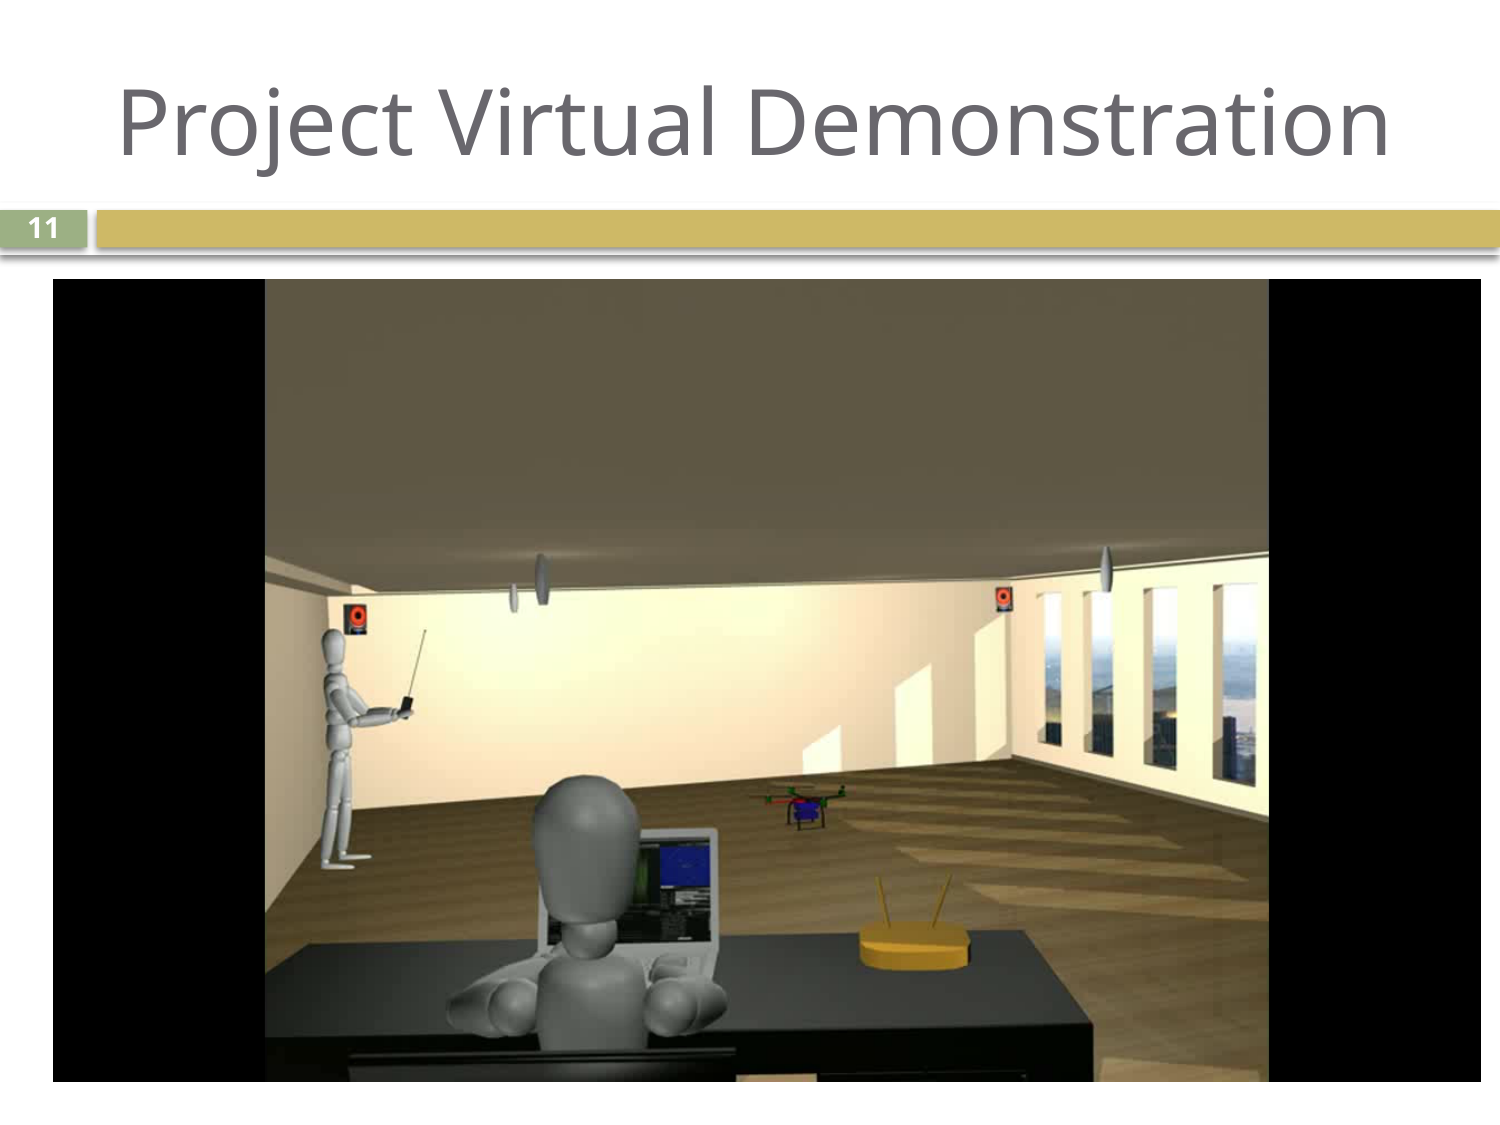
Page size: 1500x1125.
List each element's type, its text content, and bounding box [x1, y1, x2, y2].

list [52, 278, 1482, 1083]
slide_number 11 [0, 208, 88, 249]
title Project Virtual Demonstration [100, 37, 1438, 200]
